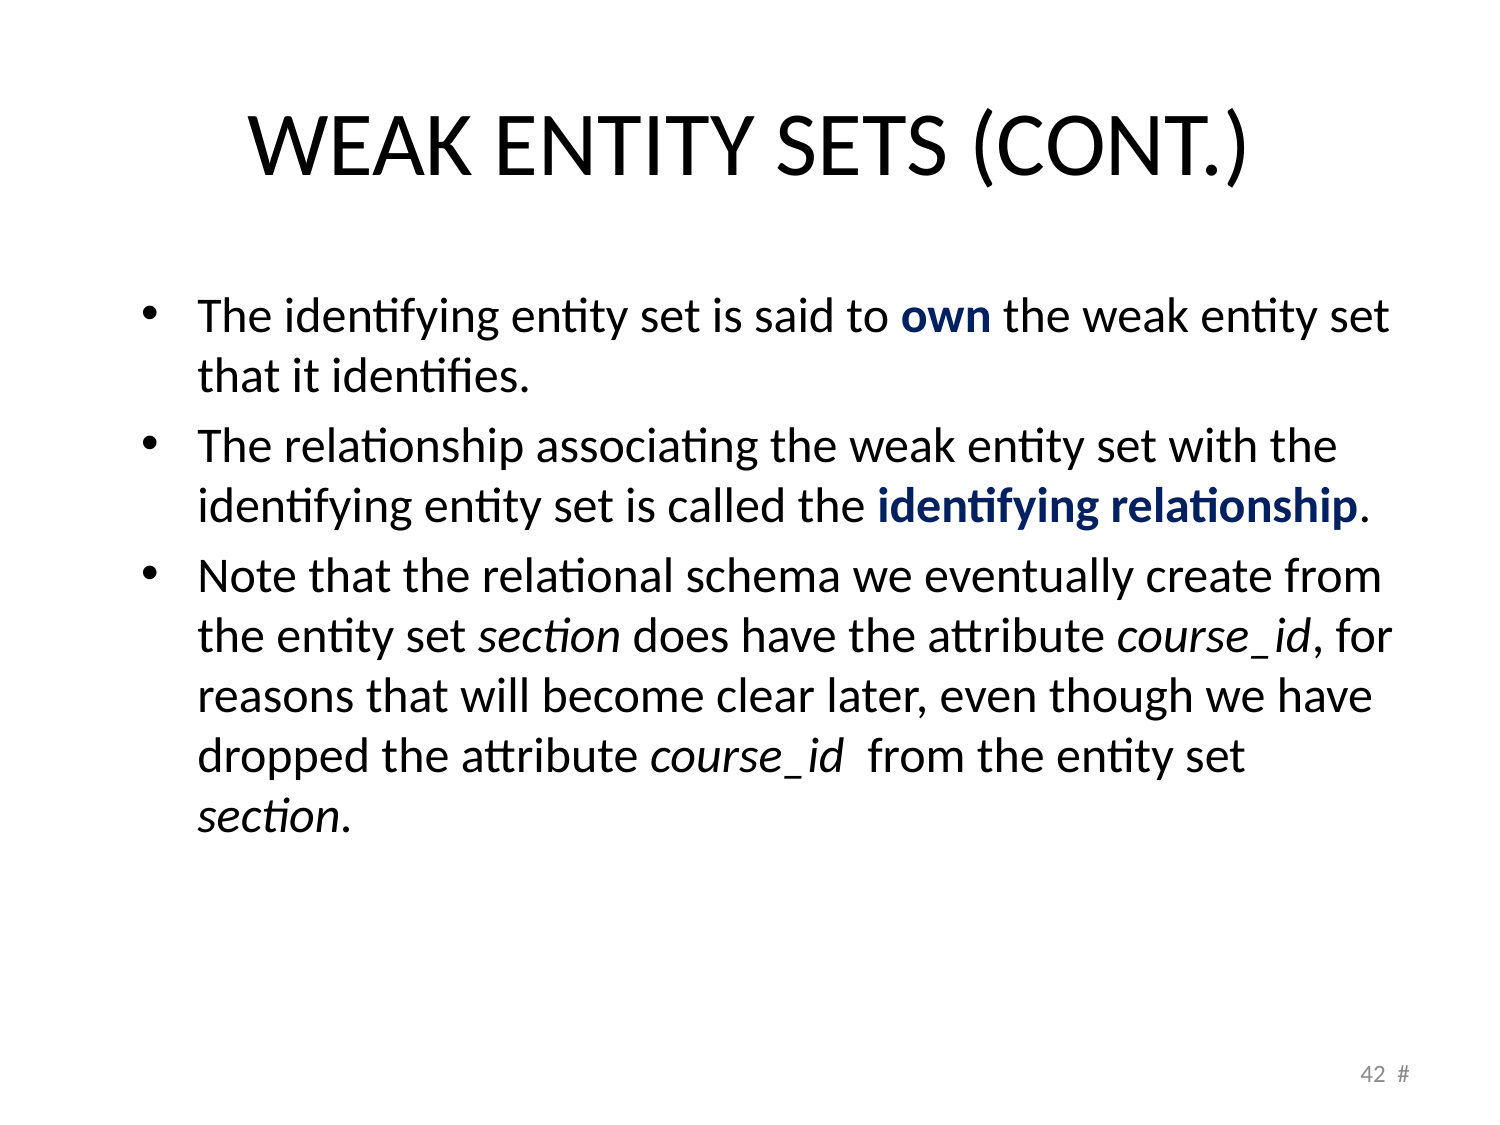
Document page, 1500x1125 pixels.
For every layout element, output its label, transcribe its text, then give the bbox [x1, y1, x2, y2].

title Weak Entity Sets (Cont.) [75, 45, 1425, 233]
slide_number 42 # [1074, 1042, 1425, 1103]
list The identifying entity set is said to own the weak entity set that it identifies. The relationship associating the weak entity set with the identifying entity set is called the identifying relationship. Note that the relational schema we eventually create from the entity set section does have the attribute course_id, for reasons that will become clear later, even though we have dropped the attribute course_id from the entity set section. [126, 275, 1429, 1001]
